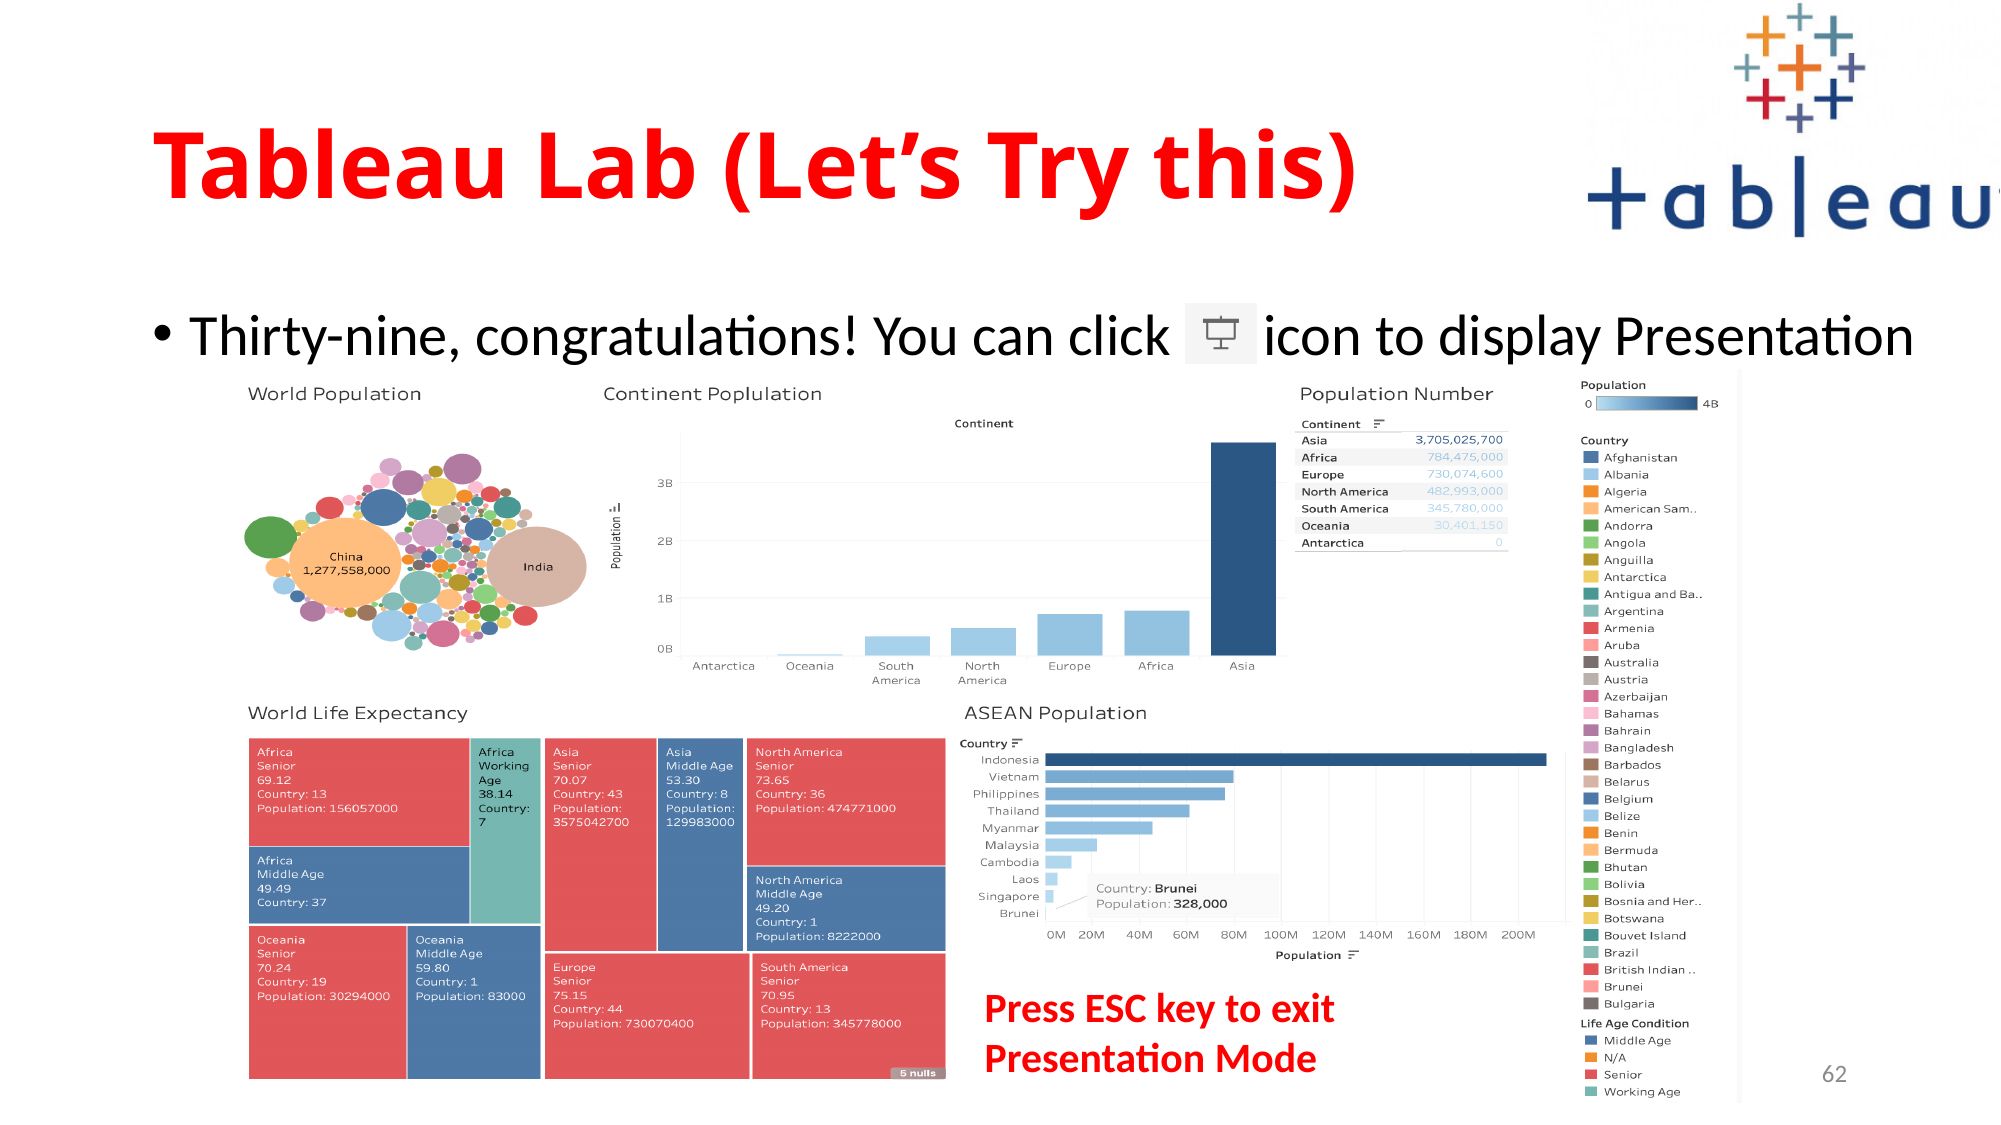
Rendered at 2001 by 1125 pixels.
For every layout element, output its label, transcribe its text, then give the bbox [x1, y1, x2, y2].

list Thirty-nine, congratulations! You can click icon to display Presentation [137, 297, 1945, 1012]
picture [1185, 303, 1257, 364]
picture [1586, 0, 2000, 240]
title Tableau Lab (Let’s Try this) [137, 59, 1863, 278]
slide_number 61 [1742, 1042, 1863, 1103]
picture [230, 369, 1742, 1103]
